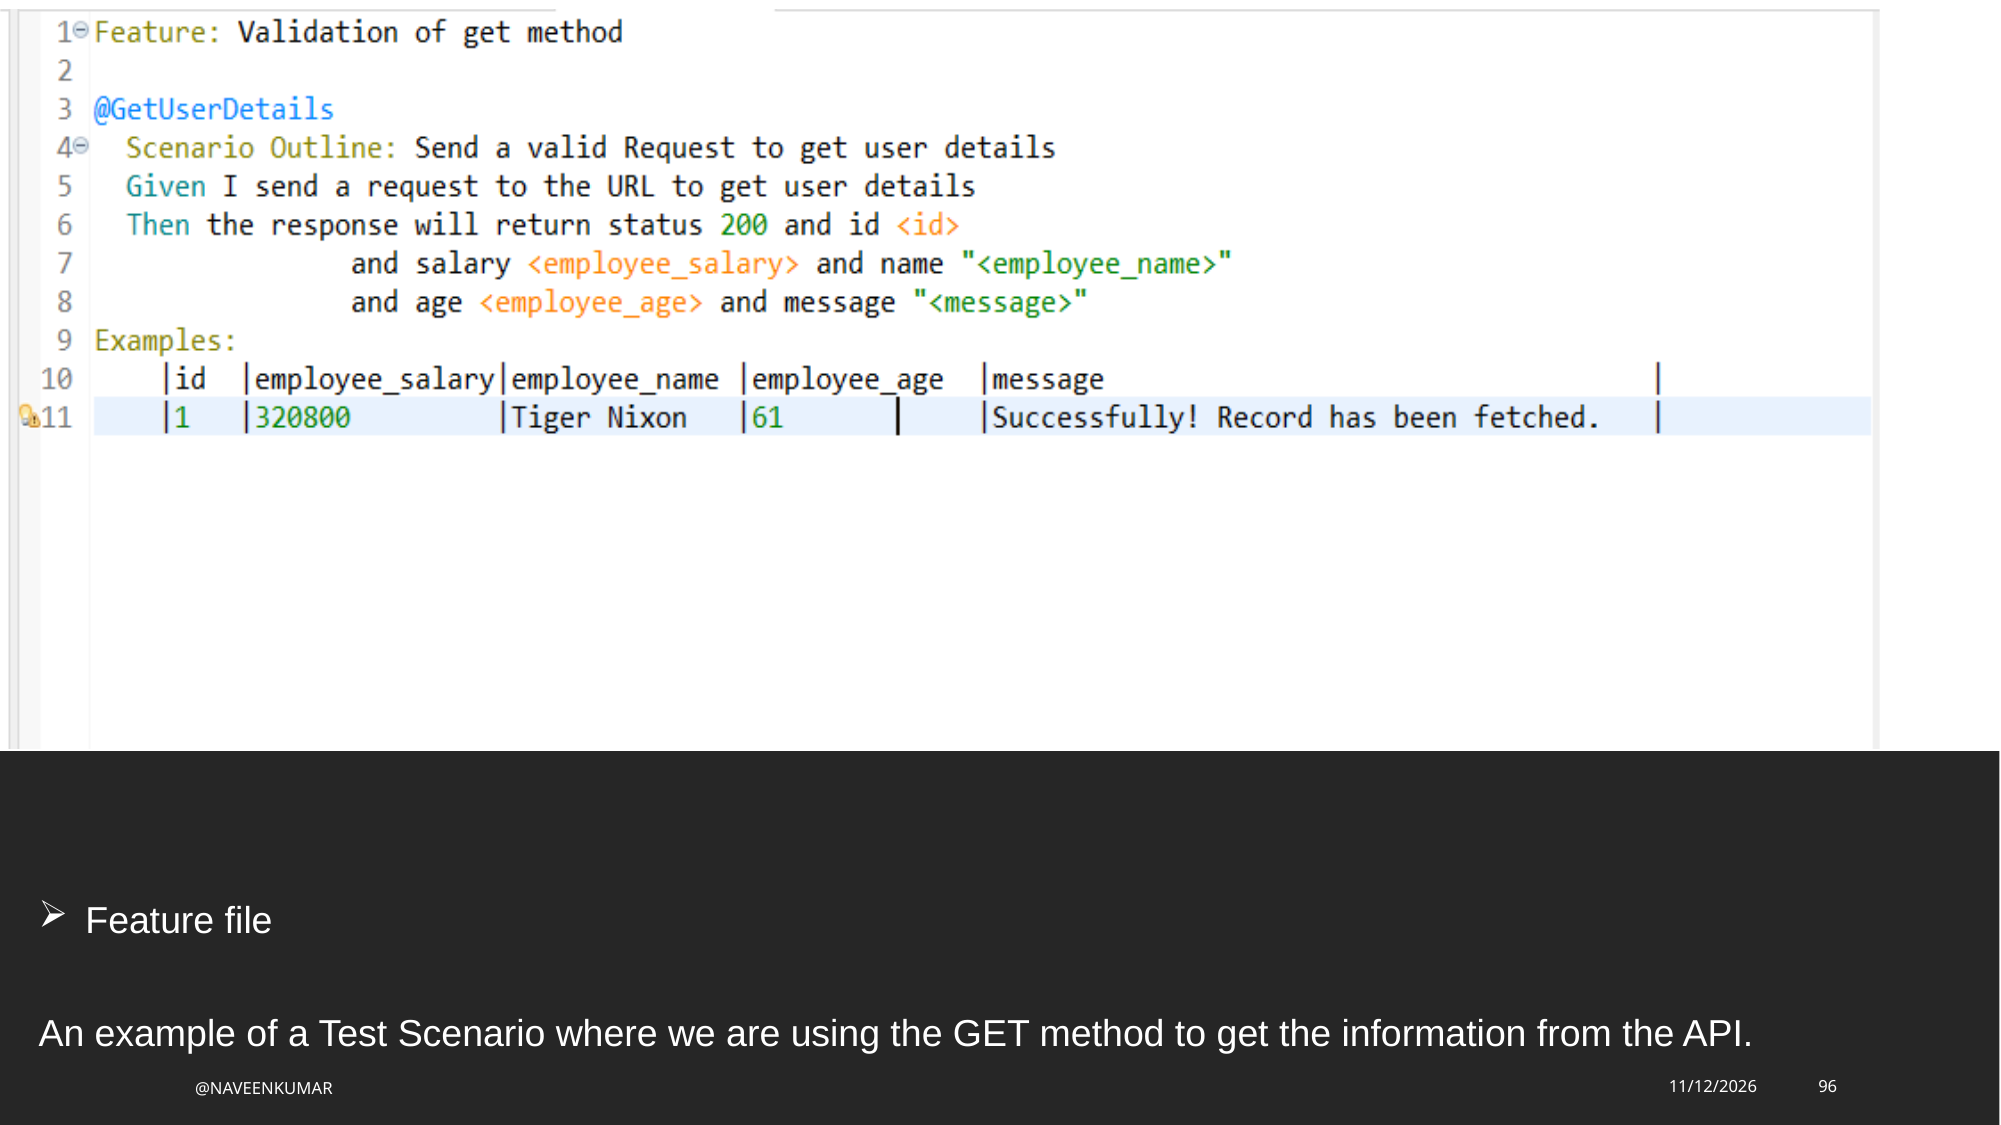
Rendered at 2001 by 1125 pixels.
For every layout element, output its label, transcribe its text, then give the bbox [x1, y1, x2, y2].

footer @NAVEENKUMAR [180, 1057, 1299, 1118]
text_box Feature file An example of a Test Scenario where we are using the GET method to get the information from the API. [23, 873, 1893, 1117]
slide_number 96 [1803, 1057, 1932, 1118]
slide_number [1348, 1057, 1773, 1118]
picture [0, 9, 1881, 749]
